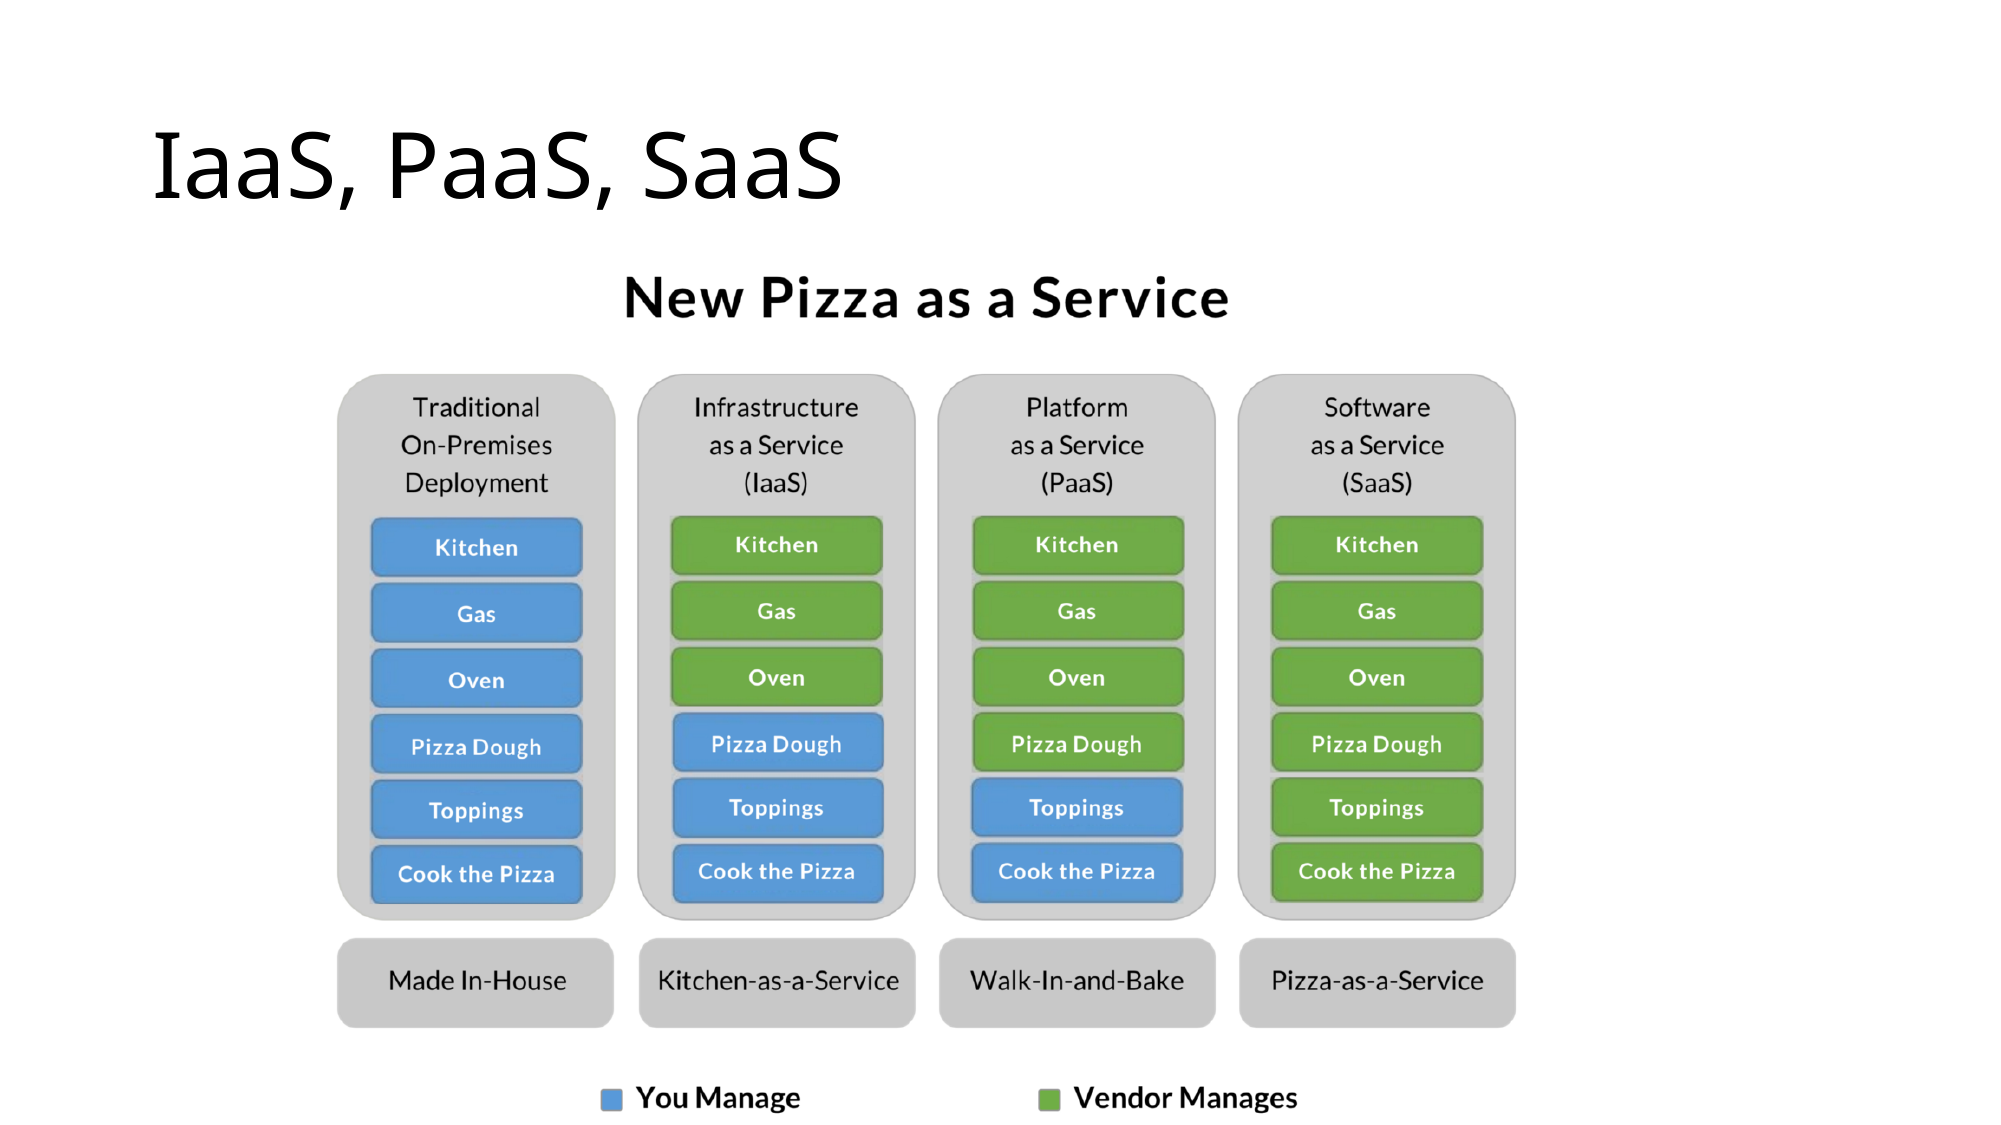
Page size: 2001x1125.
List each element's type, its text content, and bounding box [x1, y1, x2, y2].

picture [316, 218, 1530, 1125]
title IaaS, PaaS, SaaS [137, 59, 1863, 278]
